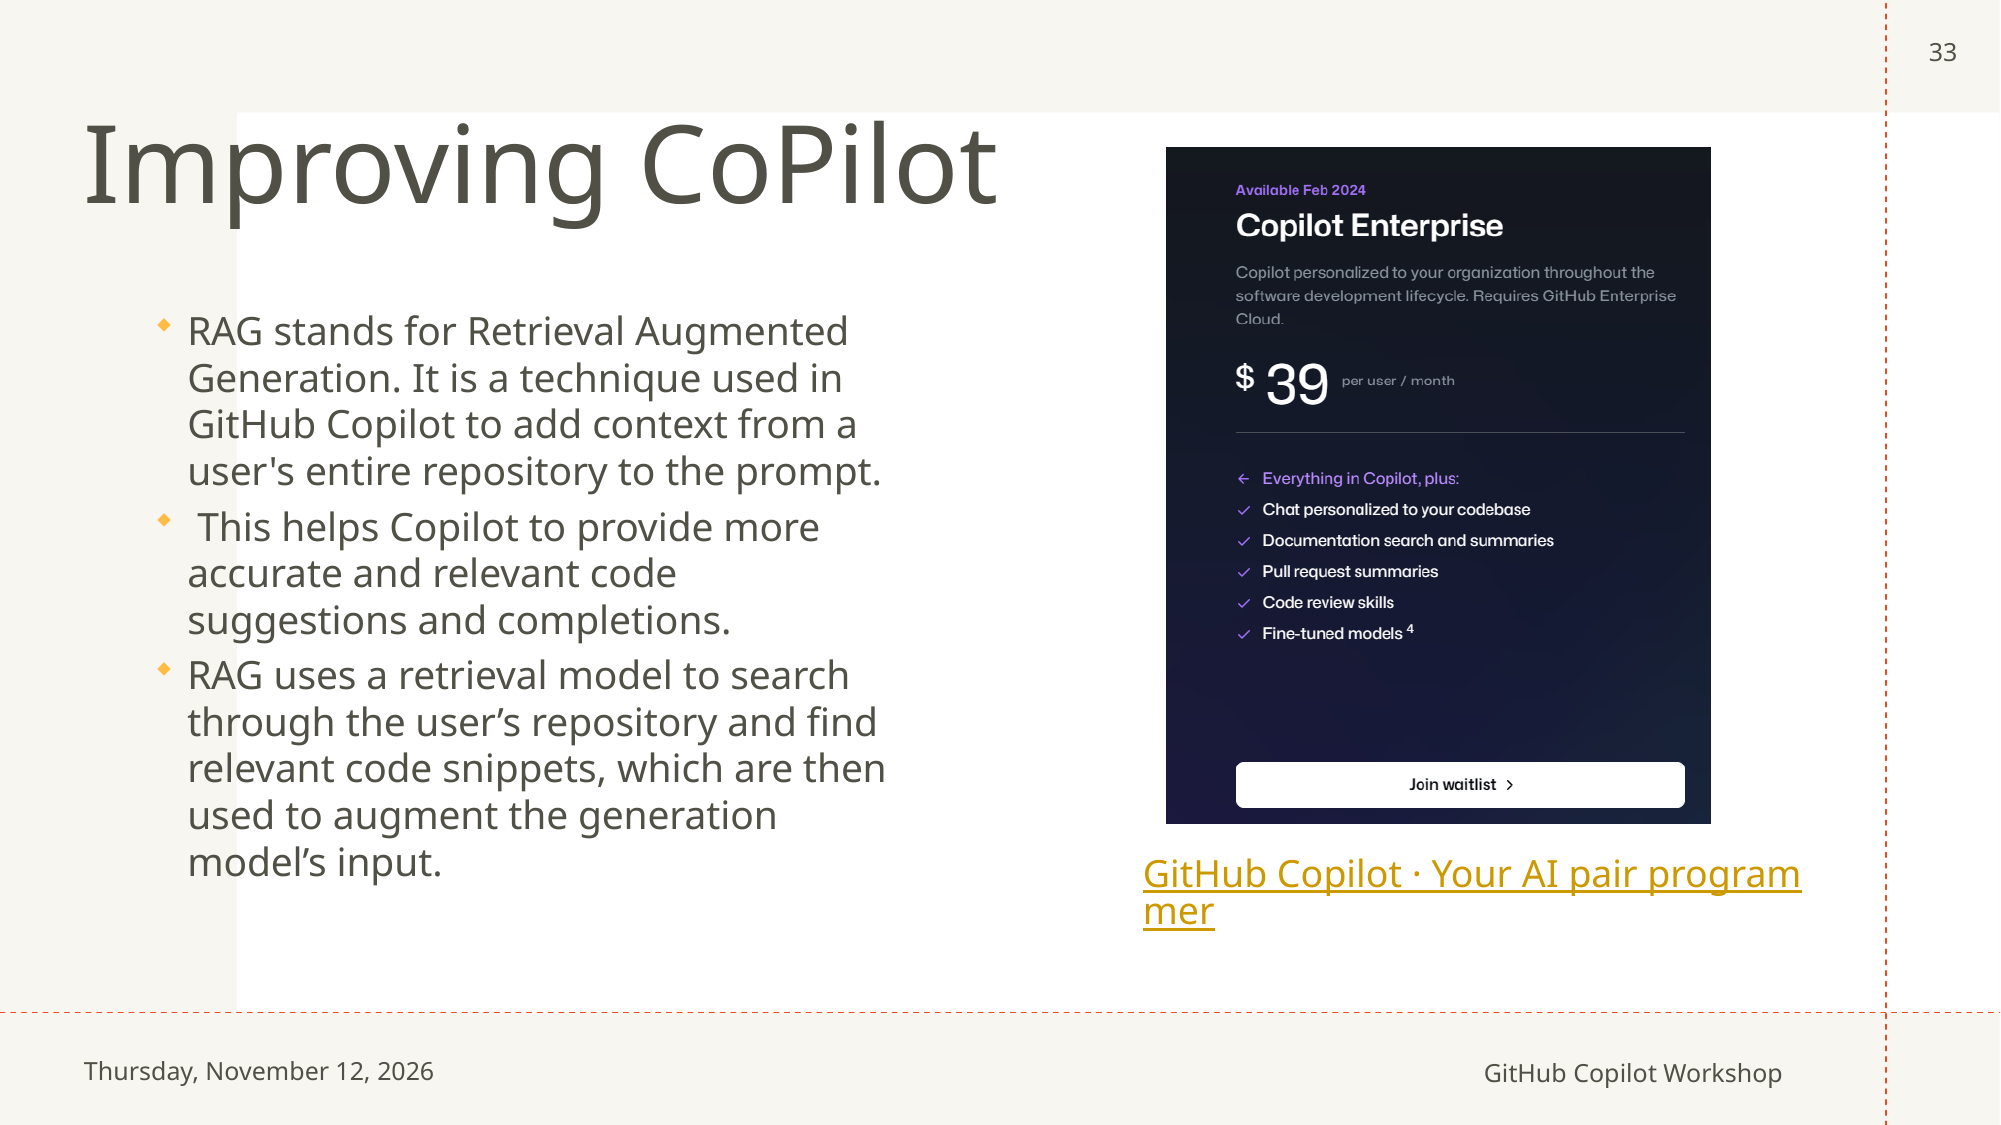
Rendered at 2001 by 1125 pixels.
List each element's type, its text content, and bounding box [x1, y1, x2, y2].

footer GitHub Copilot Workshop [618, 1020, 1799, 1125]
slide_number 33 [1886, 0, 2000, 110]
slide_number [68, 1020, 519, 1125]
title Improving CoPilot [68, 59, 1794, 278]
text_box GitHub Copilot · Your AI pair programmer [1128, 842, 1830, 909]
picture [1166, 147, 1711, 825]
list RAG stands for Retrieval Augmented Generation. It is a technique used in GitHub Copilot to add context from a user's entire repository to the prompt. This helps Copilot to provide more accurate and relevant code suggestions and completions. RAG uses a retrieval model to search through the user’s repository and find relevant code snippets, which are then used to augment the generation model’s input. [68, 299, 921, 952]
